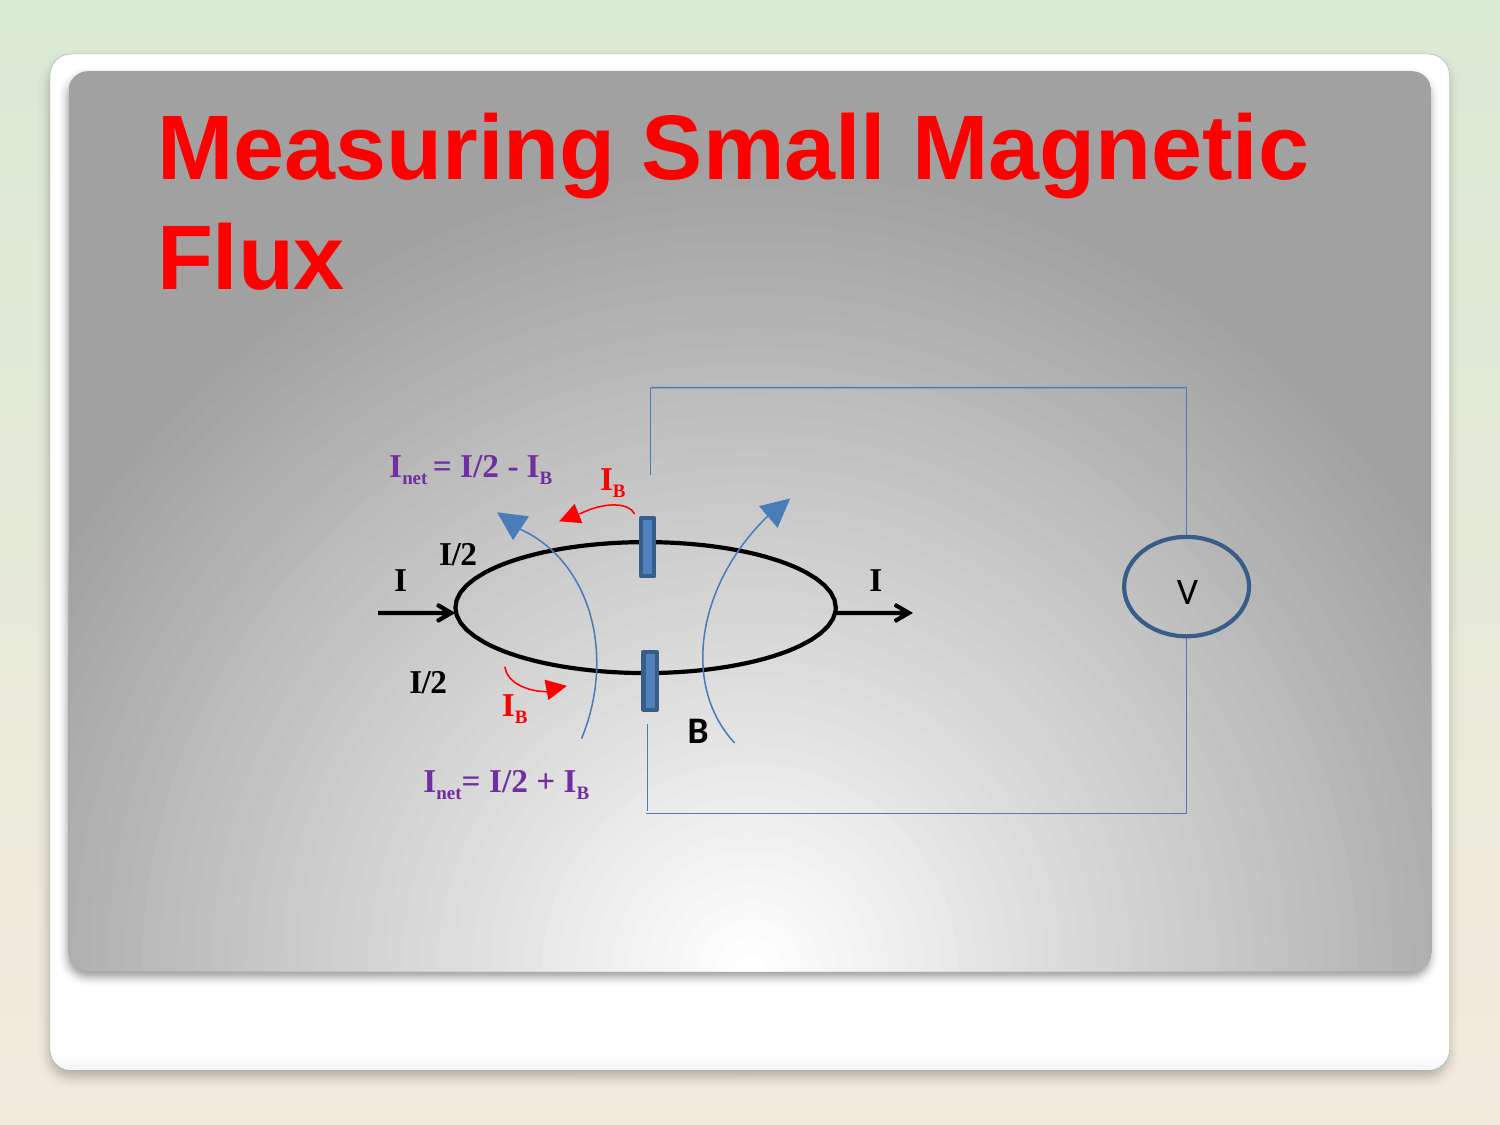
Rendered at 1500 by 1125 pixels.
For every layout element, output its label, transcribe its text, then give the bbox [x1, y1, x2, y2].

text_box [503, 665, 568, 701]
text_box Inet = I/2 - IB [382, 442, 566, 489]
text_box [646, 386, 1252, 815]
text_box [496, 498, 638, 744]
title Measuring Small Magnetic Flux [118, 20, 1462, 308]
text_box IB [593, 454, 634, 497]
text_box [558, 503, 636, 524]
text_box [377, 516, 489, 712]
text_box Inet= I/2 + IB [417, 757, 602, 804]
